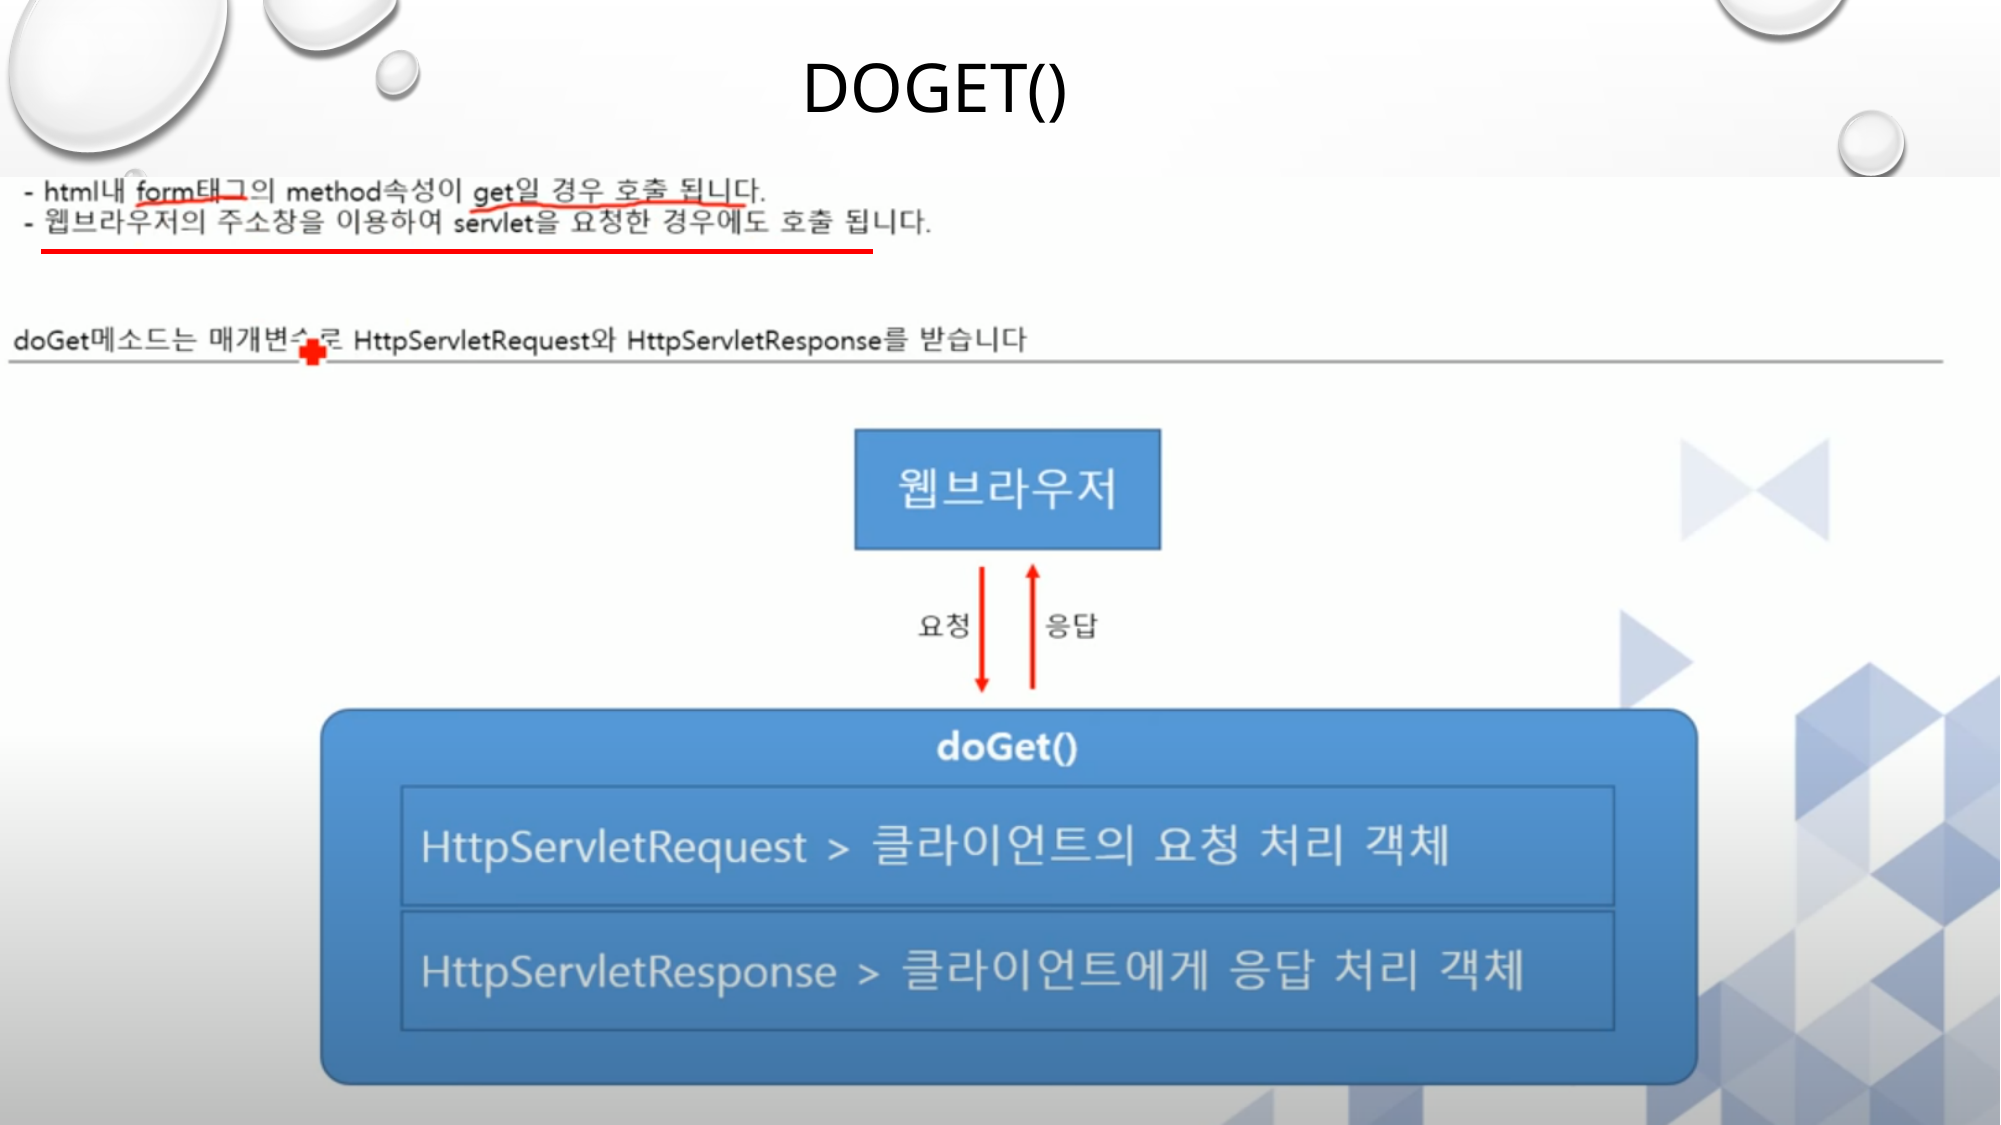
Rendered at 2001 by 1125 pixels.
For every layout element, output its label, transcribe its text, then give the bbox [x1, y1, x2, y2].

picture [0, 0, 2000, 1125]
title doGet() [72, 46, 1798, 135]
